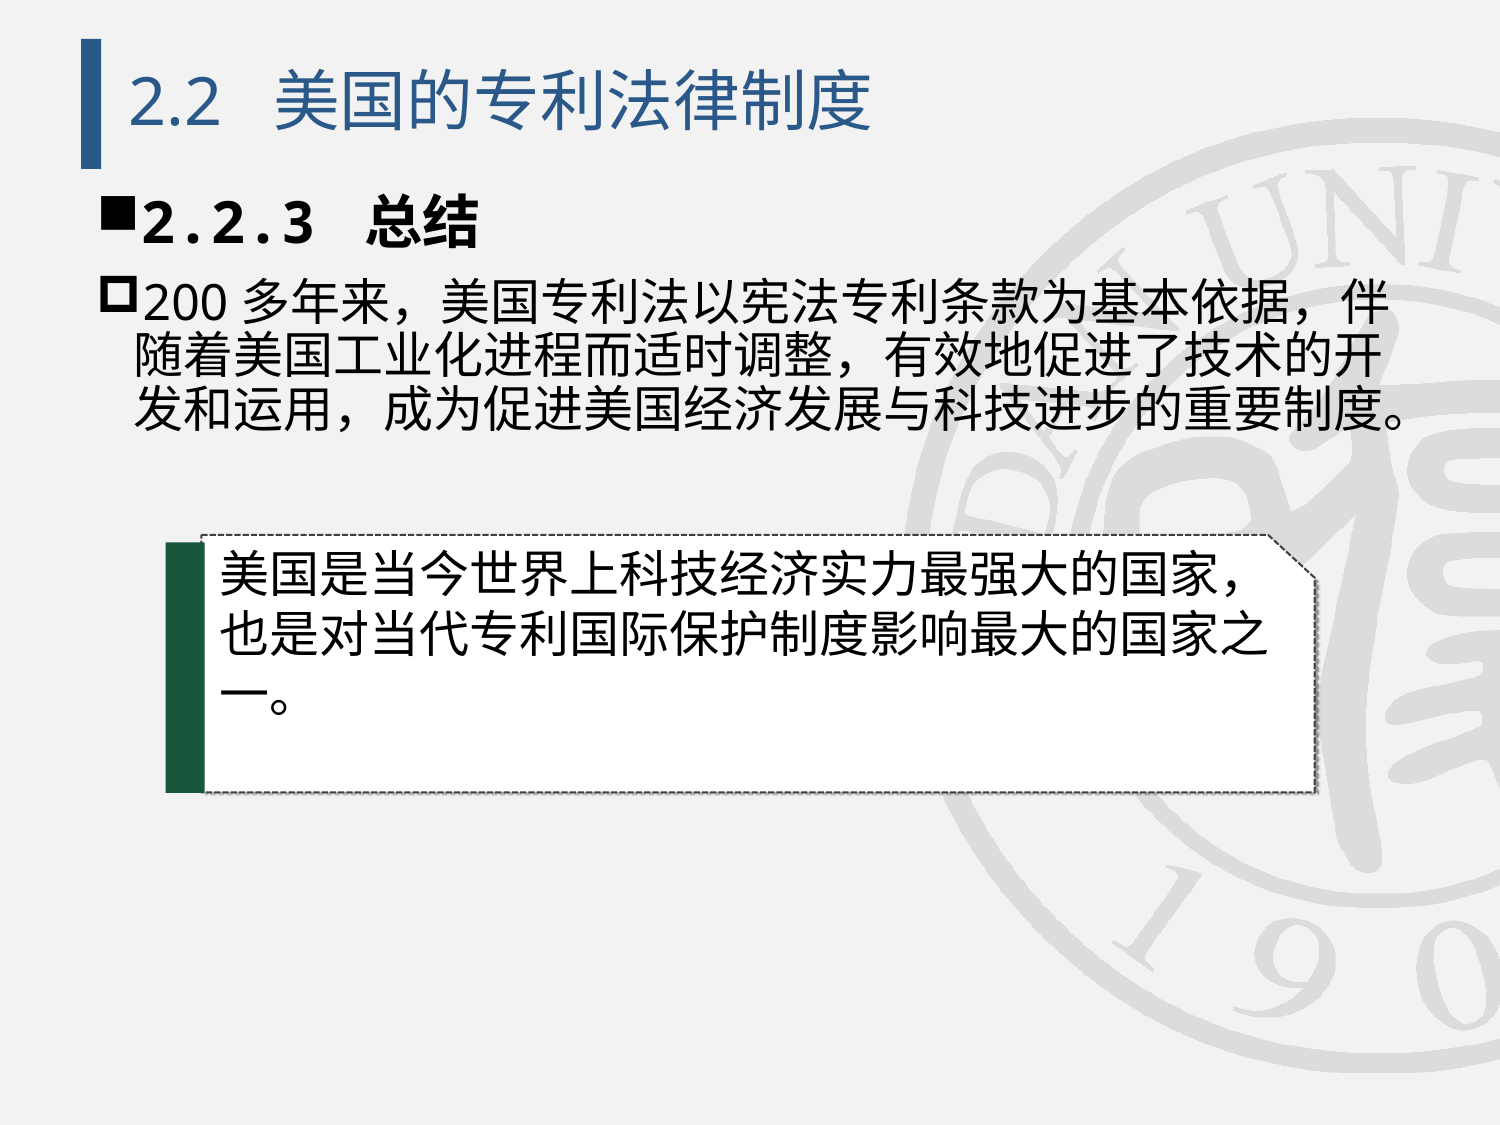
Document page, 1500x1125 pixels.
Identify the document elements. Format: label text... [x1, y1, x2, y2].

text_box [164, 541, 206, 794]
text_box [206, 560, 1315, 793]
title 2.2 美国的专利法律制度 [113, 49, 1387, 159]
text_box 美国是当今世界上科技经济实力最强大的国家，也是对当代专利国际保护制度影响最大的国家之一。 [204, 534, 1296, 790]
list 2.2.3 总结 200多年来，美国专利法以宪法专利条款为基本依据，伴随着美国工业化进程而适时调整，有效地促进了技术的开发和运用，成为促进美国经济发展与科技进步的重要制度。 [81, 185, 1417, 1014]
